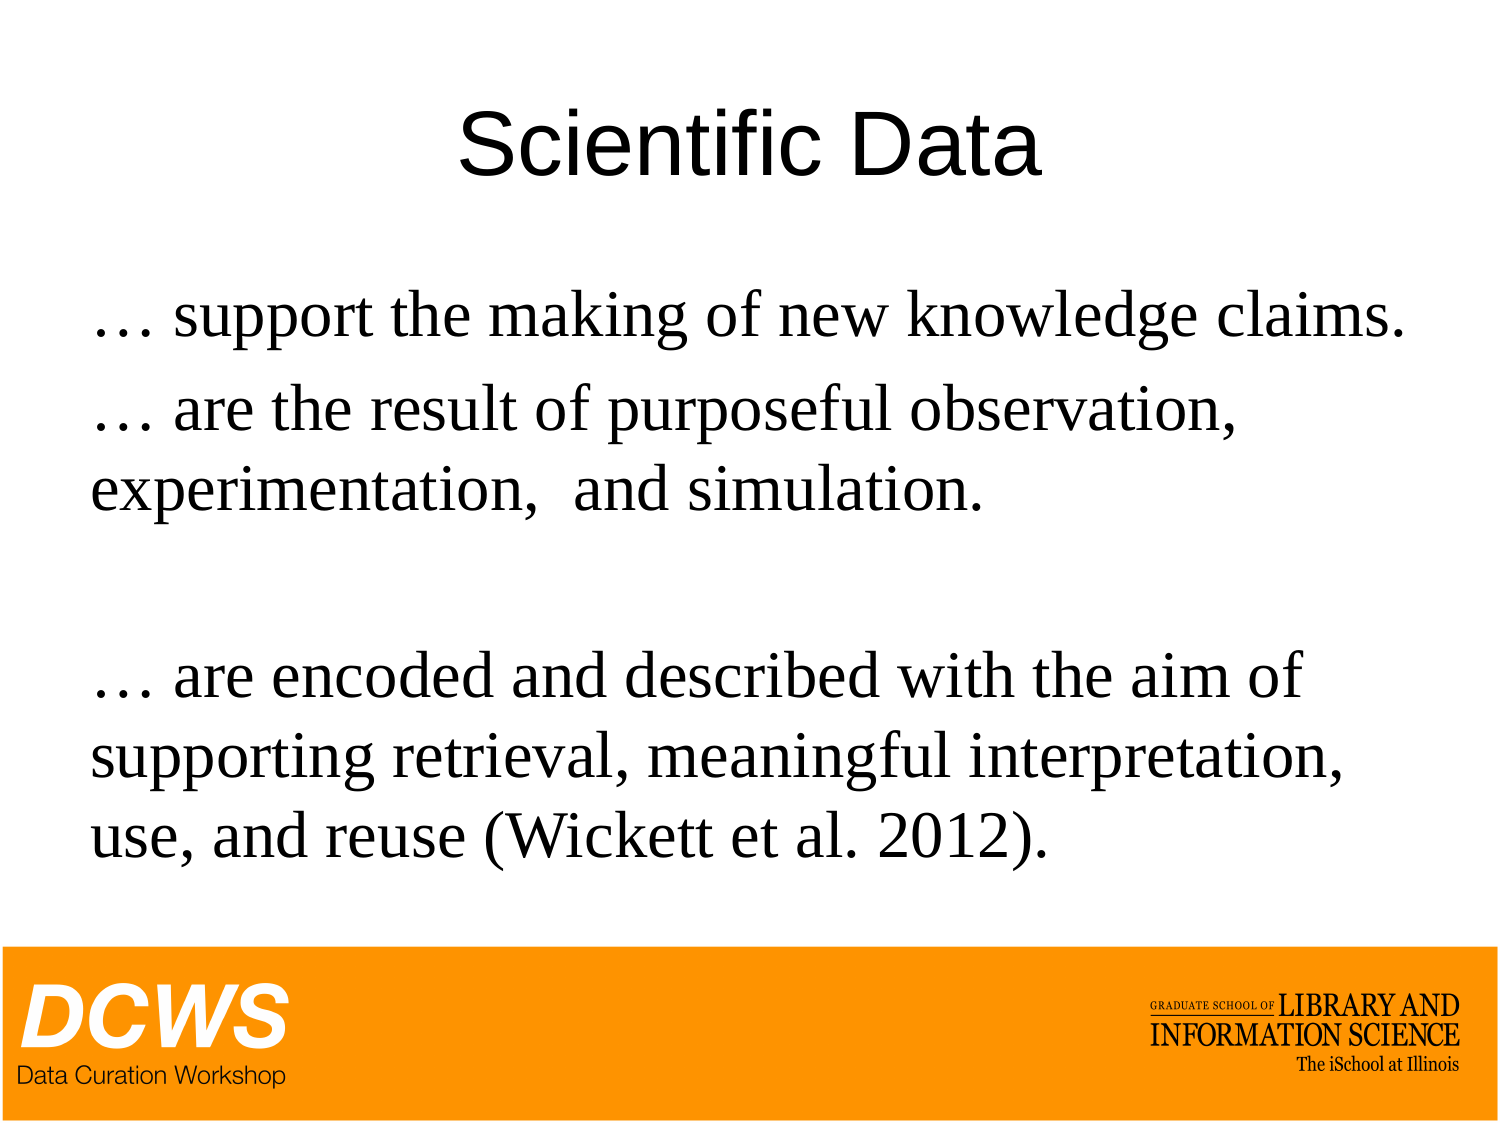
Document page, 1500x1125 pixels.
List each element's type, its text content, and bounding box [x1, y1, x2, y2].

picture [0, 944, 1500, 1123]
list … support the making of new knowledge claims. … are the result of purposeful observation, experimentation, and simulation. … are encoded and described with the aim of supporting retrieval, meaningful interpretation, use, and reuse (Wickett et al. 2012). [75, 262, 1425, 1005]
title Scientific Data [75, 45, 1425, 233]
